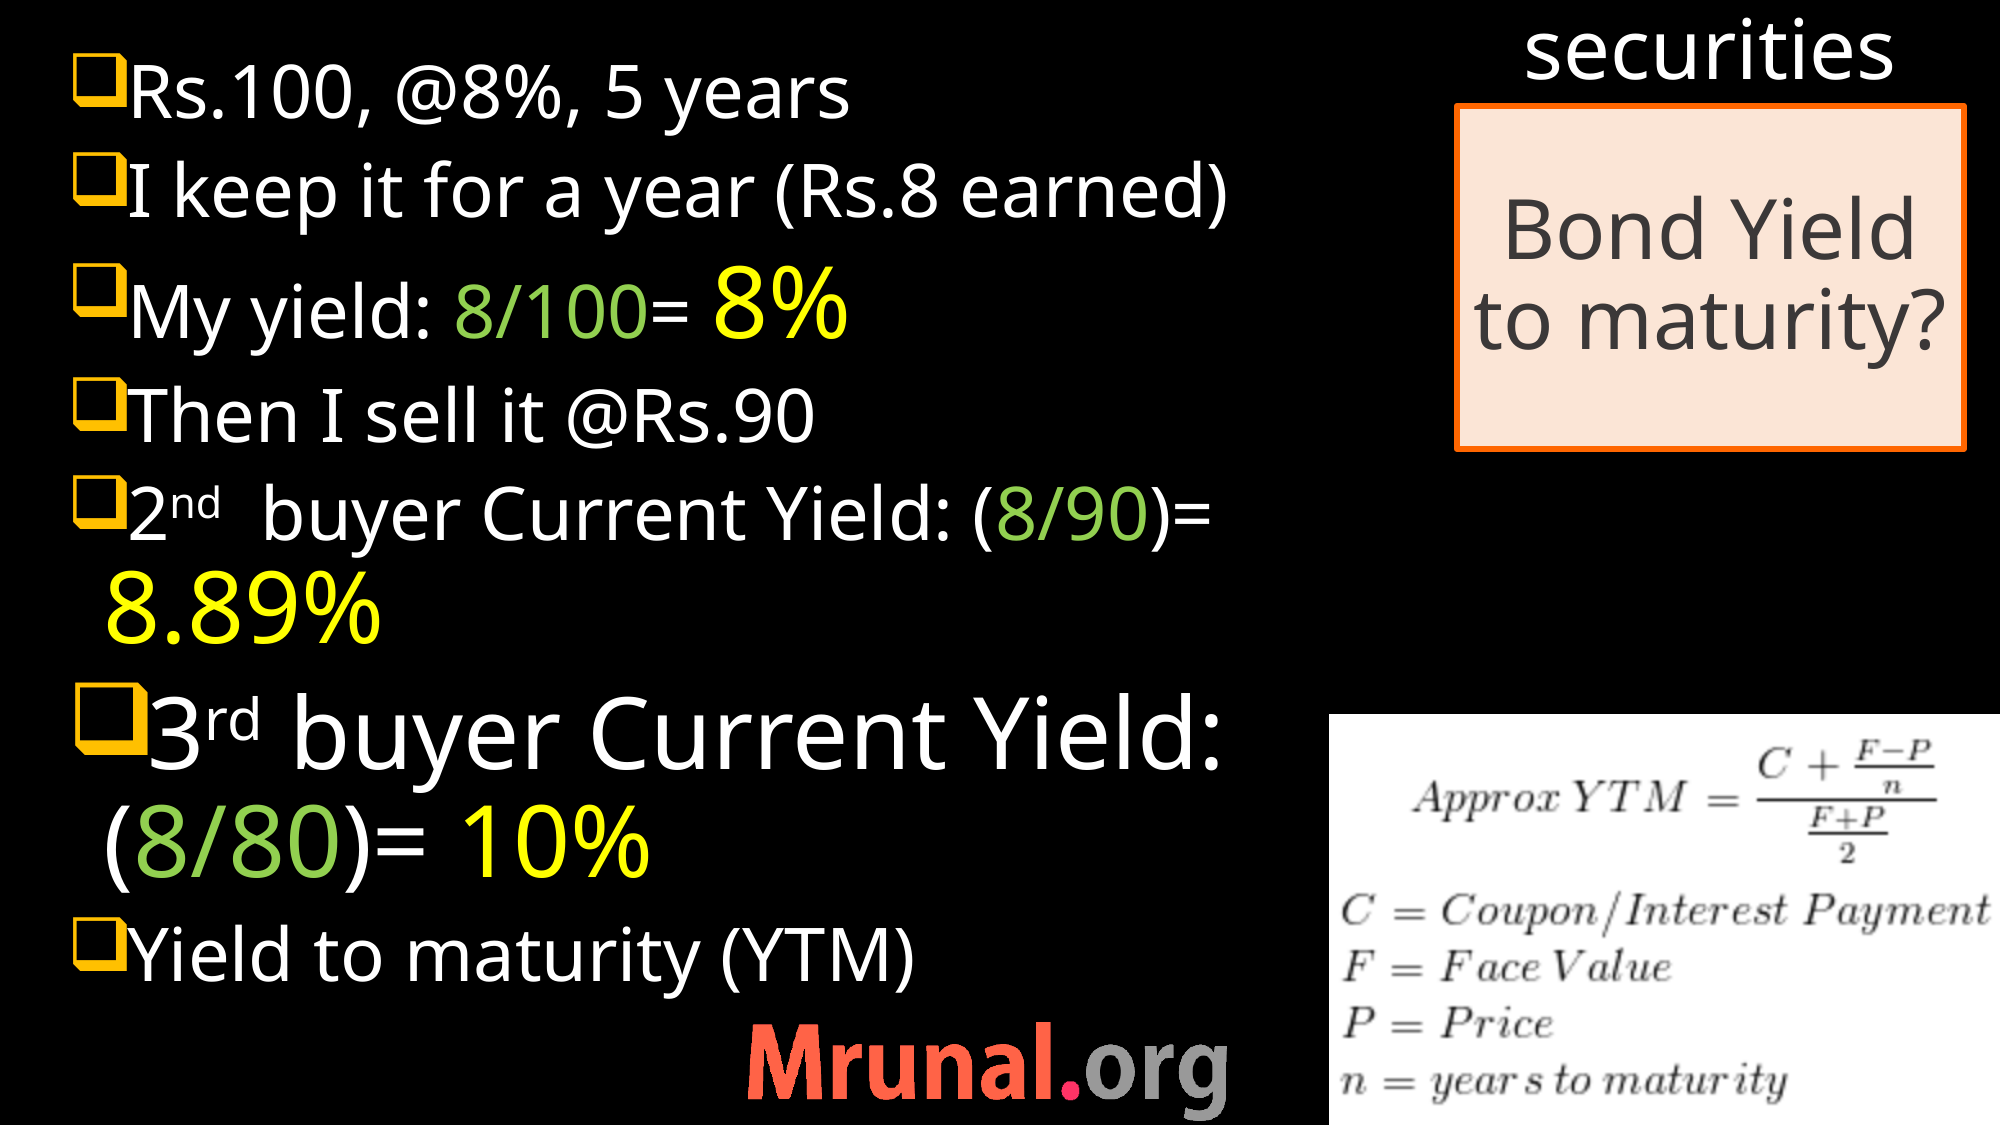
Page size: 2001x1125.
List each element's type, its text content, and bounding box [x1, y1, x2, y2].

title Bond Yield to maturity? [1454, 103, 1967, 452]
list securities [1457, 0, 1964, 106]
picture [741, 1014, 1230, 1125]
list Rs.100, @8%, 5 years I keep it for a year (Rs.8 earned) My yield: 8/100= 8% Then I sell it @Rs.90 2nd buyer Current Yield: (8/90)= 8.89% 3rd buyer Current Yield: (8/80)= 10% Yield to maturity (YTM) [52, 47, 1447, 1014]
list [1329, 713, 2000, 1125]
